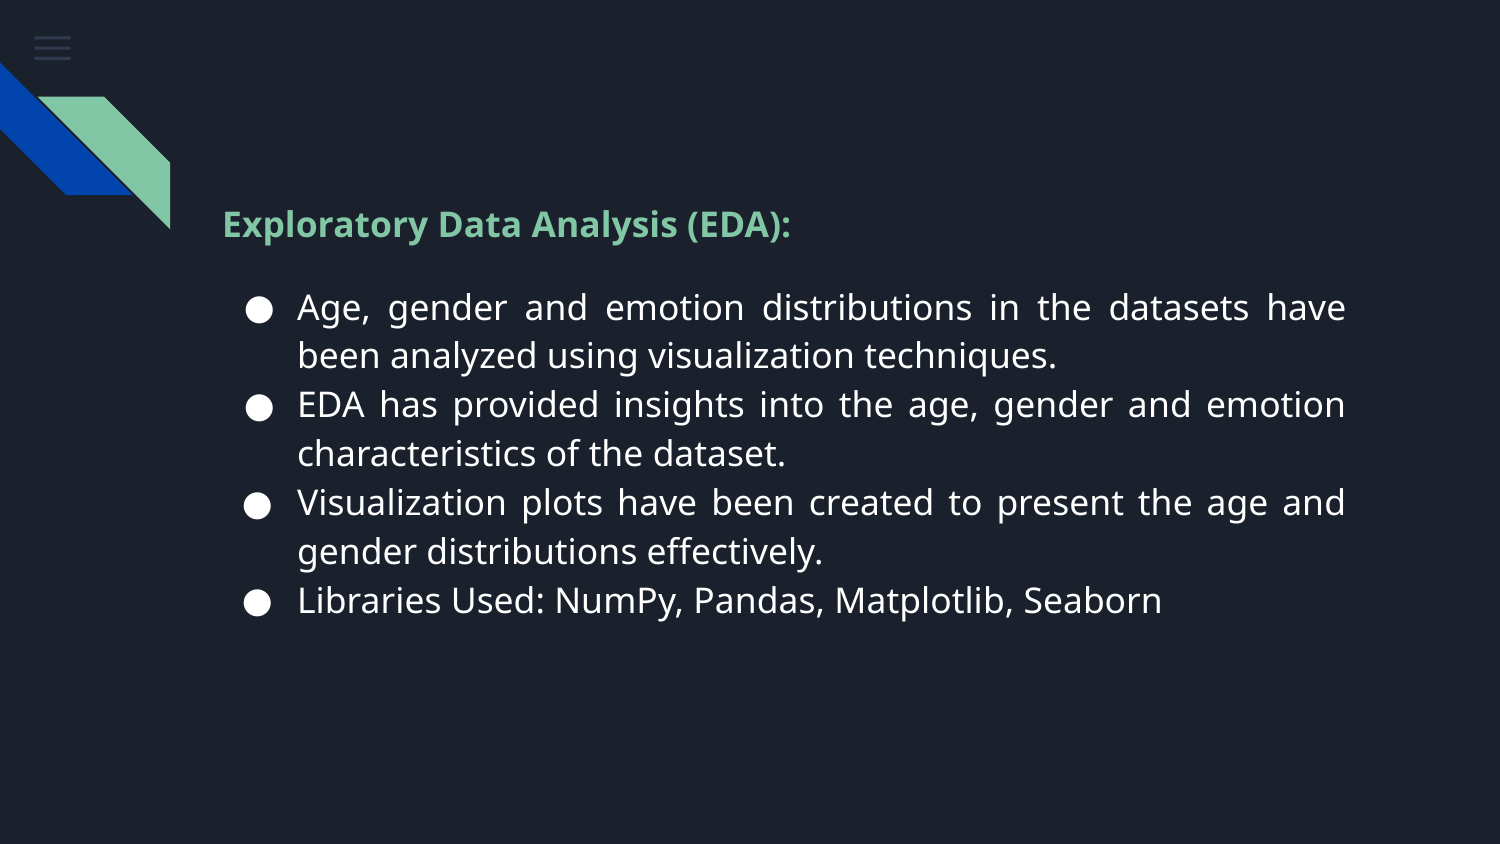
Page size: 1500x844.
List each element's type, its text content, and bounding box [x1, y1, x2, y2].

list Exploratory Data Analysis (EDA): Age, gender and emotion distributions in the datasets have been analyzed using visualization techniques. EDA has provided insights into the age, gender and emotion characteristics of the dataset. Visualization plots have been created to present the age and gender distributions effectively. Libraries Used: NumPy, Pandas, Matplotlib, Seaborn [206, 180, 1362, 694]
